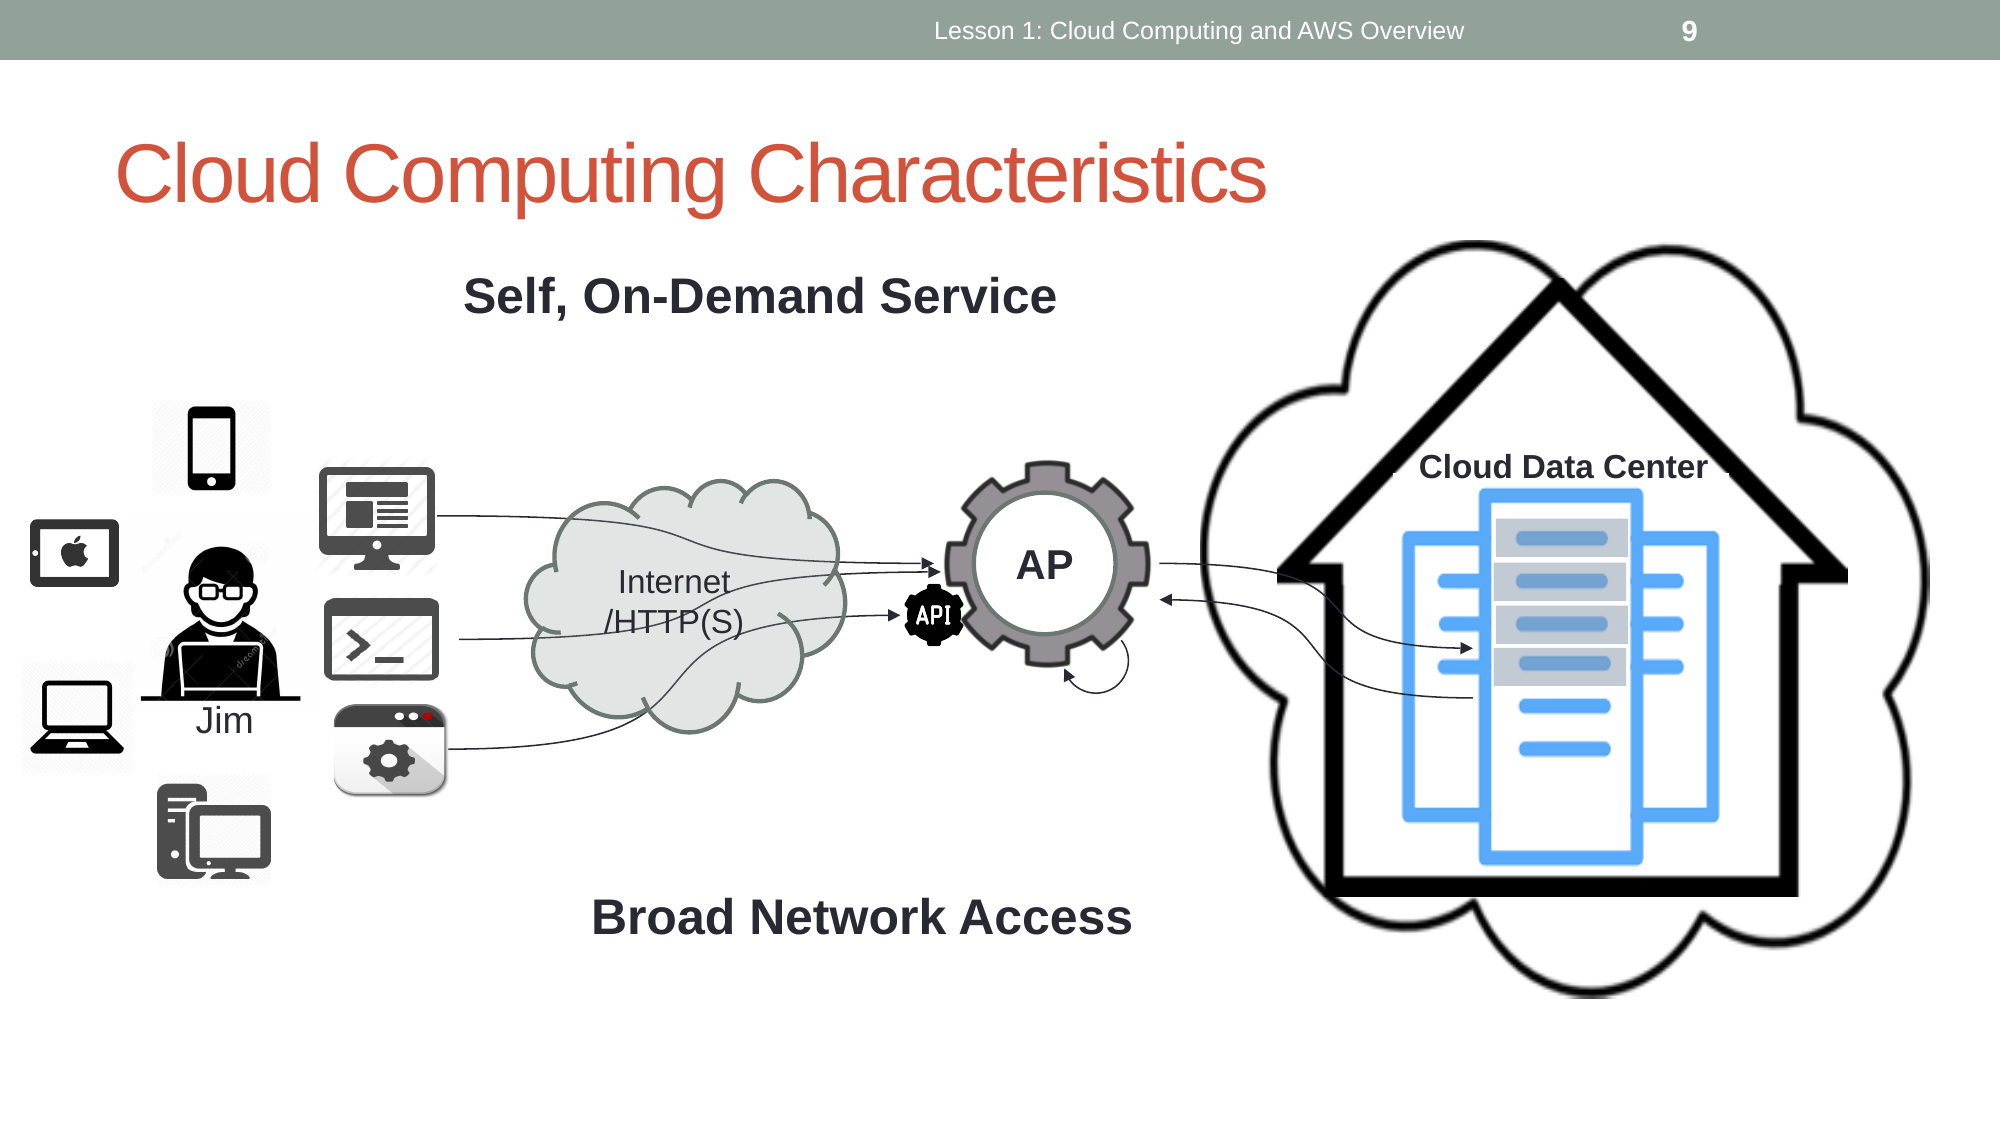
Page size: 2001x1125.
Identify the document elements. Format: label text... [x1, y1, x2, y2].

picture [1200, 240, 1930, 999]
title Cloud Computing Characteristics [99, 87, 1900, 250]
text_box Broad Network Access [576, 876, 1197, 952]
picture [157, 773, 271, 887]
picture [329, 700, 449, 799]
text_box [119, 515, 330, 746]
picture [315, 454, 438, 577]
picture [151, 399, 271, 494]
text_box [933, 450, 1160, 677]
picture [30, 508, 119, 597]
picture [20, 660, 134, 774]
footer Lesson 1: Cloud Computing and AWS Overview [750, 3, 1650, 57]
text_box Self, On-Demand Service [448, 256, 1160, 331]
text_box [1074, 686, 1118, 694]
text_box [1159, 599, 1474, 699]
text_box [458, 571, 942, 578]
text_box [448, 581, 968, 750]
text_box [1159, 563, 1474, 598]
picture [324, 592, 439, 687]
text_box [1277, 278, 1849, 897]
slide_number 9 [1666, 3, 1900, 57]
text_box Internet /HTTP(S) [573, 478, 814, 512]
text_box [436, 515, 935, 564]
